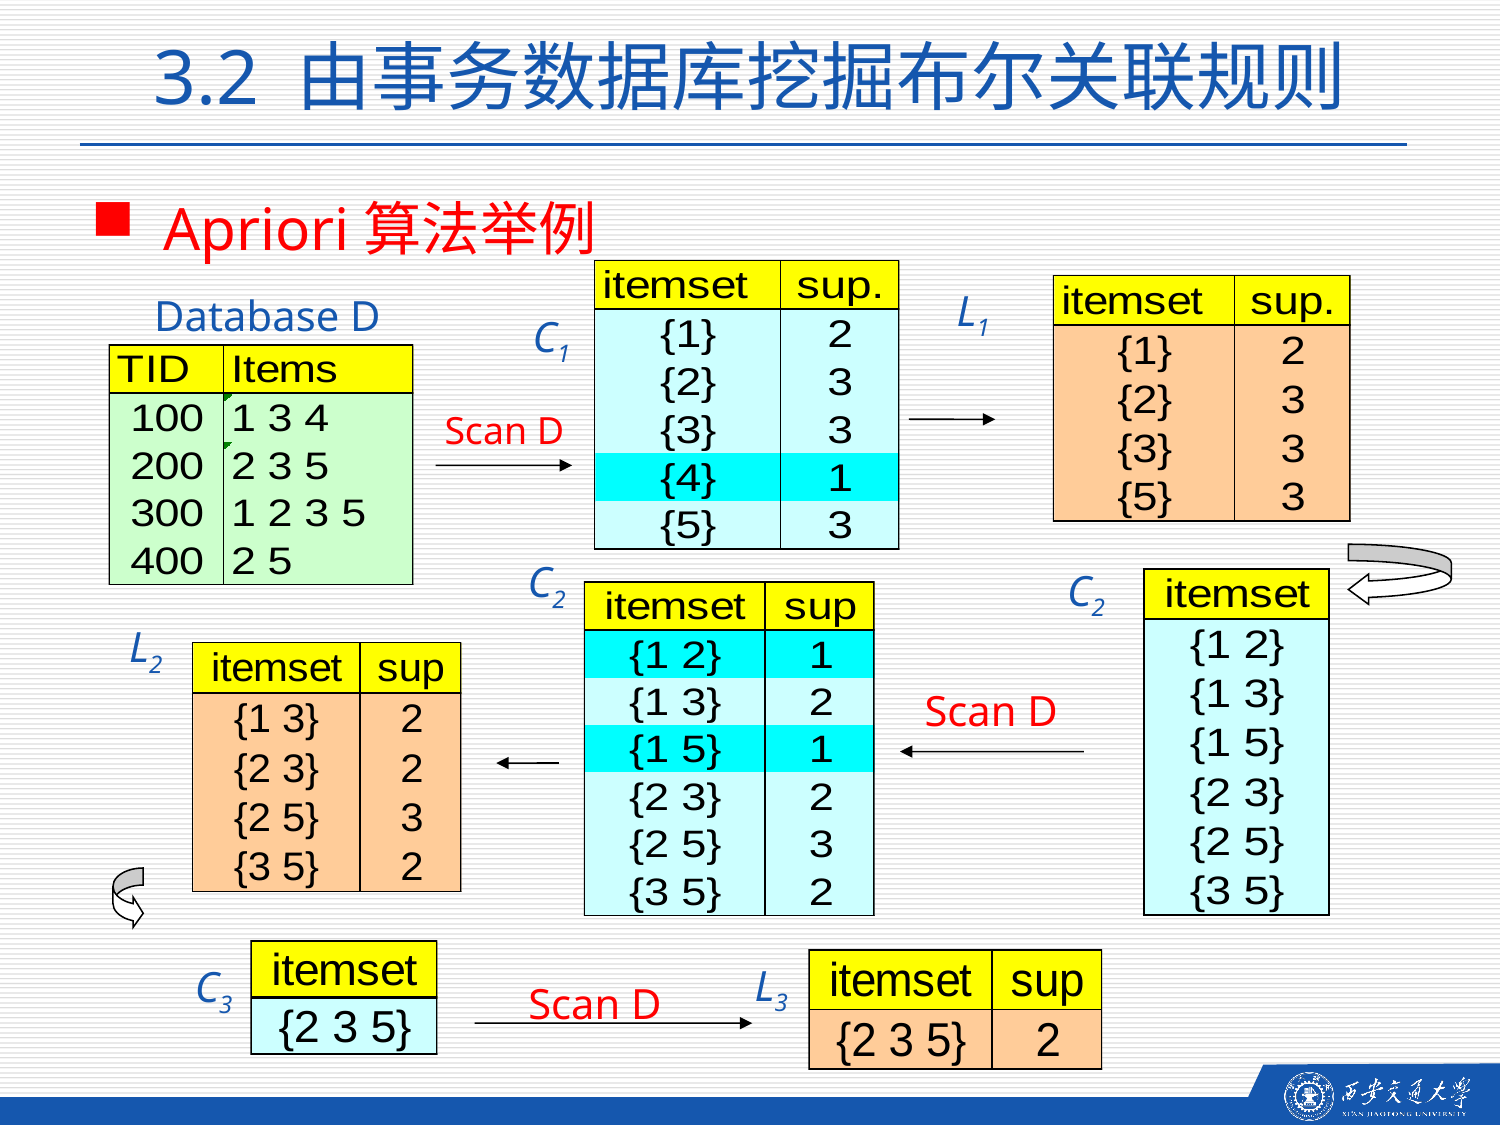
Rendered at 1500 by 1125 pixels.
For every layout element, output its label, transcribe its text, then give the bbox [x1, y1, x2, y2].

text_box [808, 949, 1104, 1071]
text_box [1052, 274, 1353, 524]
text_box [900, 745, 1084, 758]
text_box C2 [1052, 557, 1120, 629]
picture [0, 0, 1500, 1097]
text_box Scan D [909, 676, 1073, 742]
text_box Database D [139, 282, 396, 342]
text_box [593, 259, 902, 551]
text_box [250, 940, 440, 1057]
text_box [108, 344, 416, 587]
text_box C3 [179, 953, 244, 1026]
text_box [677, 1023, 751, 1030]
text_box L2 [114, 613, 178, 686]
text_box Scan D [429, 399, 580, 460]
text_box [112, 867, 144, 928]
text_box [583, 581, 877, 918]
text_box [496, 756, 559, 770]
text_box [191, 641, 463, 894]
text_box L3 [739, 952, 803, 1024]
text_box [908, 413, 996, 426]
text_box [435, 459, 573, 472]
text_box [1348, 544, 1452, 605]
text_box L1 [941, 277, 1005, 349]
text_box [1142, 568, 1332, 918]
list Apriori算法举例 [76, 170, 640, 248]
text_box 3.2 由事务数据库挖掘布尔关联规则 [41, 0, 1459, 127]
text_box C2 [512, 548, 581, 621]
text_box C1 [517, 303, 586, 375]
text_box Scan D [513, 970, 677, 1036]
